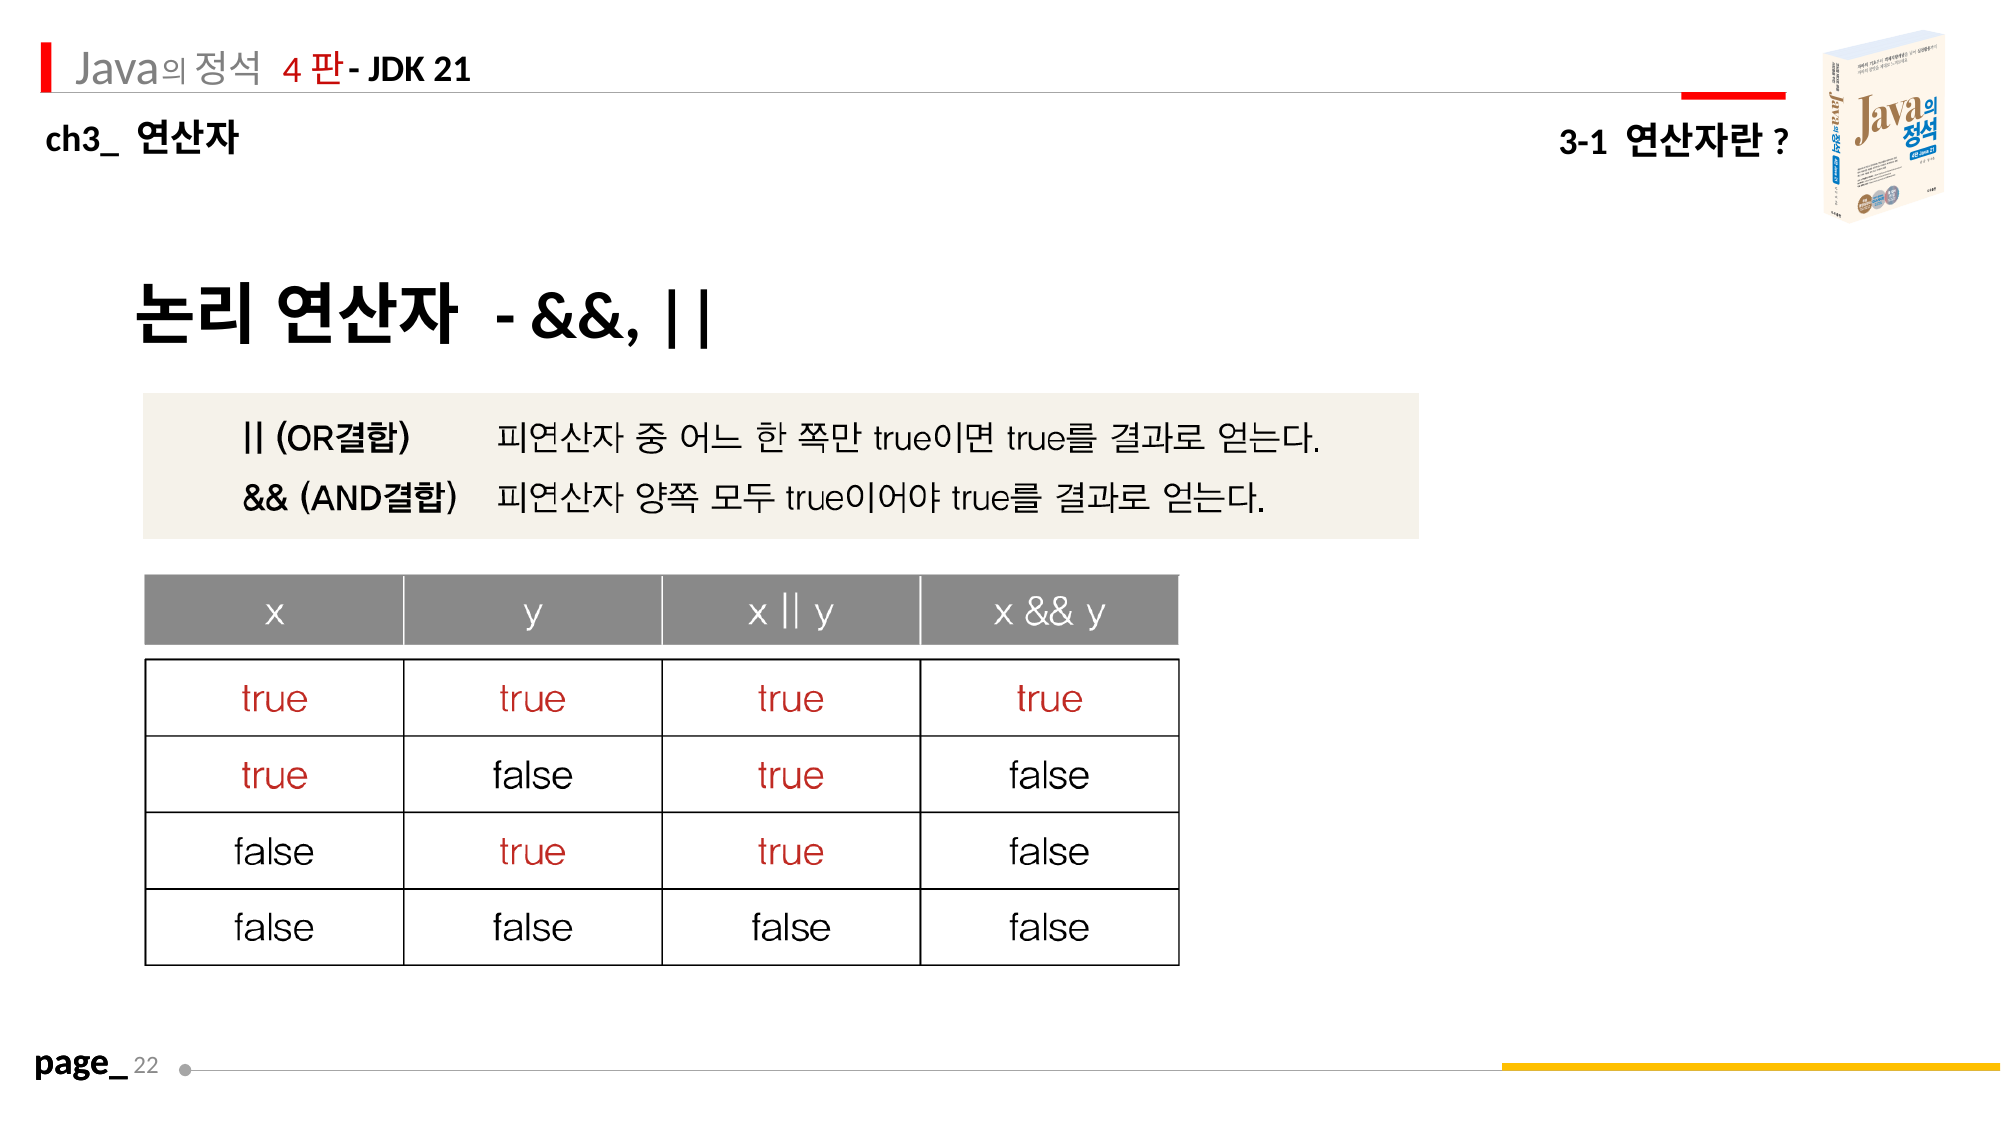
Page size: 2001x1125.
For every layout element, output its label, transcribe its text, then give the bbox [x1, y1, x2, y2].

picture [143, 393, 1419, 539]
slide_number 22 [106, 1033, 174, 1094]
picture [134, 561, 1193, 978]
text_box 논리 연산자 - &&, || [119, 264, 1919, 359]
text_box 3-1 연산자란? [1415, 109, 1805, 169]
text_box page_ [19, 1030, 145, 1090]
picture [1819, 26, 1950, 228]
